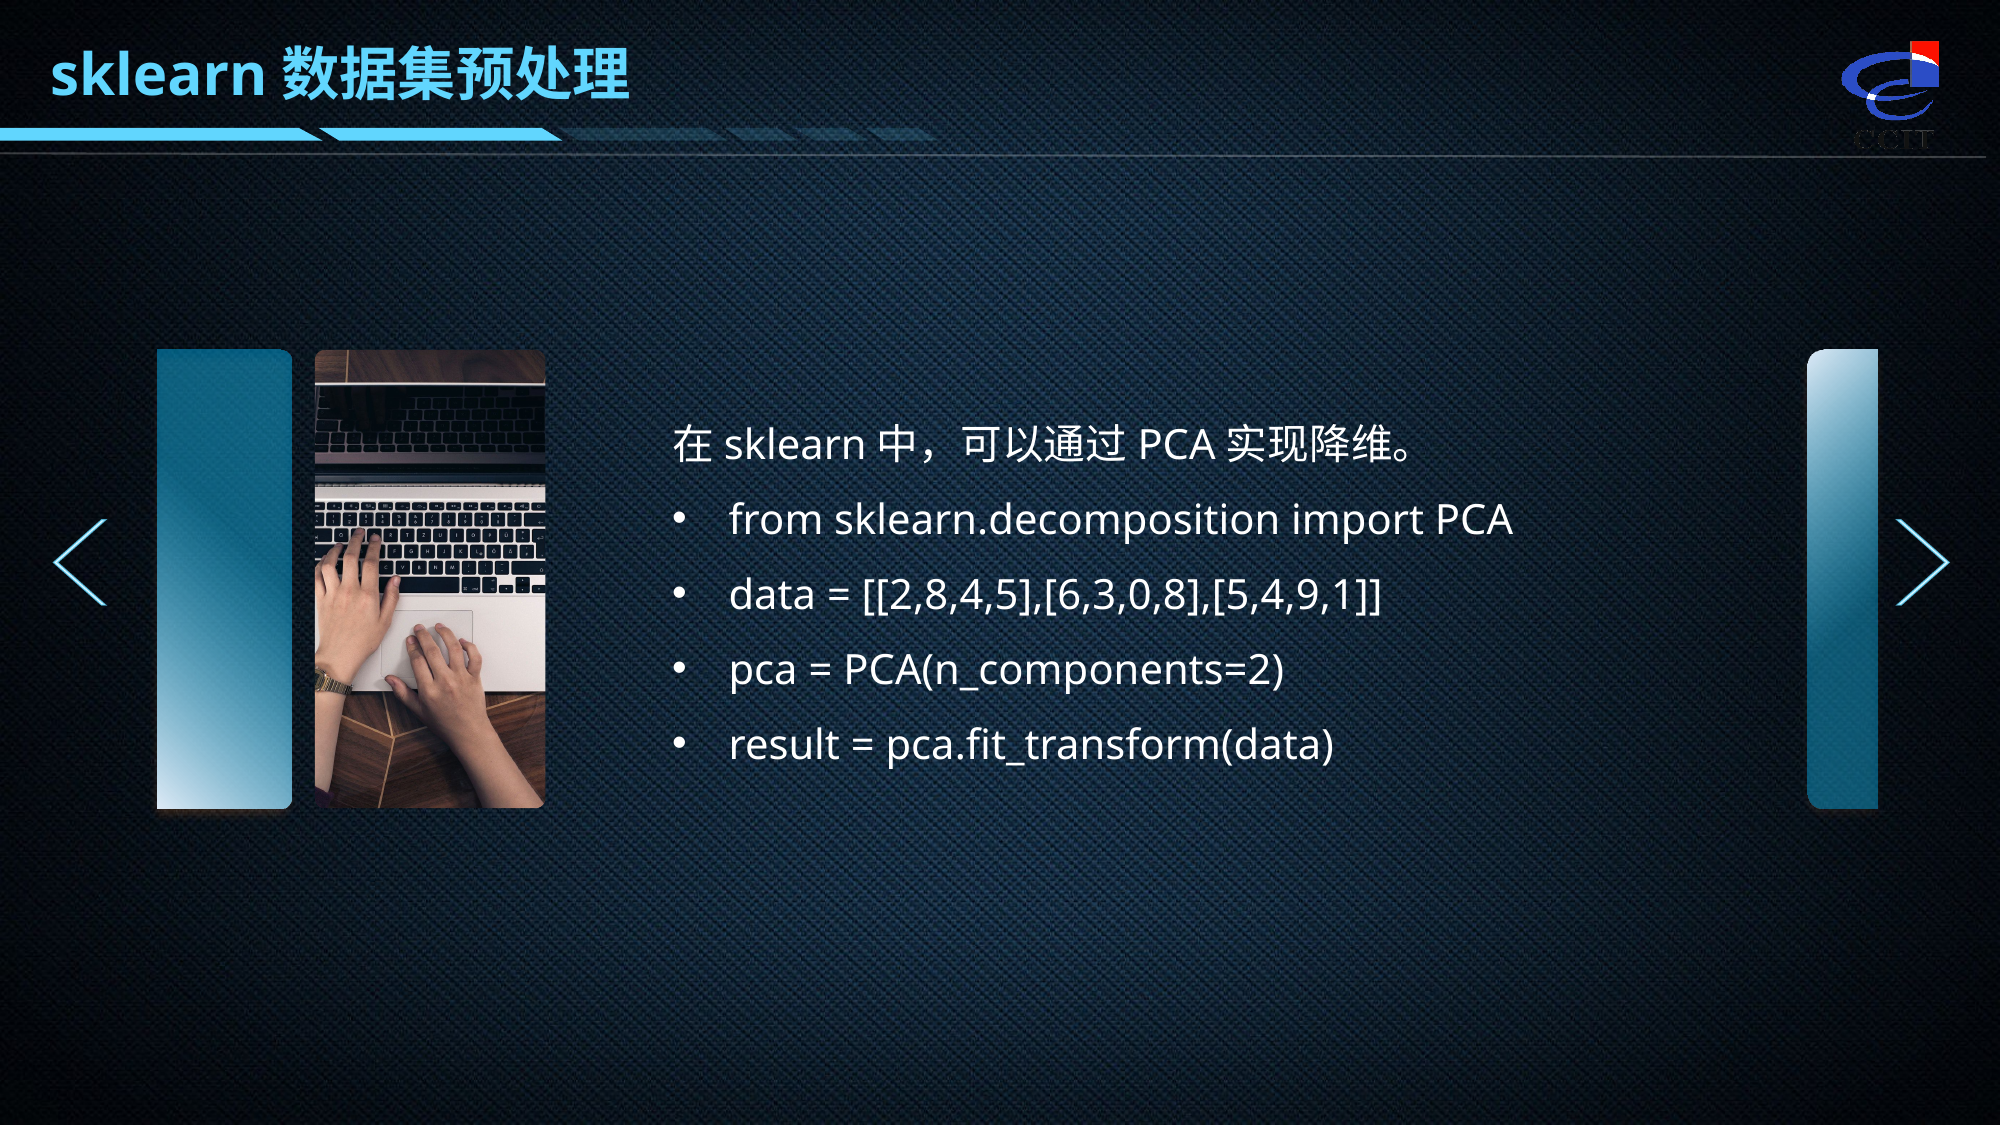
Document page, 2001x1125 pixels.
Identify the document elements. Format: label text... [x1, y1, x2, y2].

picture [0, 0, 2000, 1125]
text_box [157, 349, 1878, 809]
text_box sklearn数据集预处理 [35, 29, 1277, 115]
